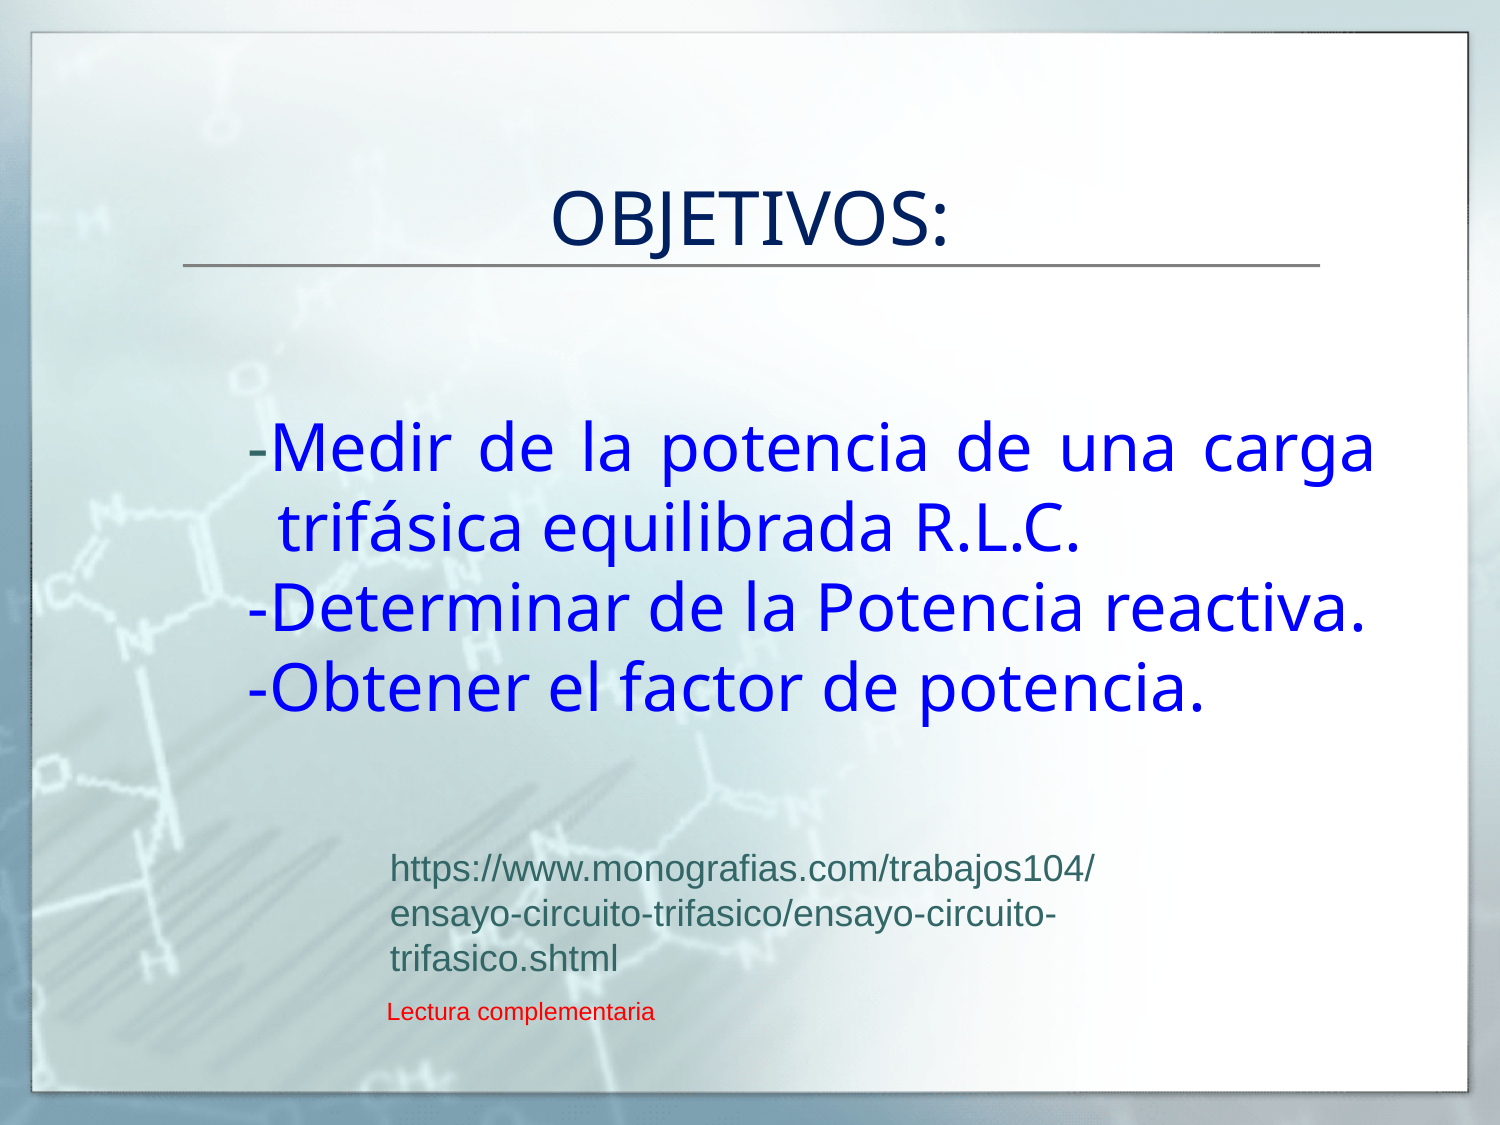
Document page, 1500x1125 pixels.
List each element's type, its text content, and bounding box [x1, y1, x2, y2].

list -Medir de la potencia de una carga trifásica equilibrada R.L.C. -Determinar de la Potencia reactiva. -Obtener el factor de potencia. [100, 397, 1394, 882]
title OBJETIVOS: [0, 108, 1500, 322]
picture [0, 0, 1500, 108]
text_box https://www.monografias.com/trabajos104/ensayo-circuito-trifasico/ensayo-circuito-trifasico.shtml [375, 836, 1152, 986]
picture [0, 322, 1500, 1125]
text_box Lectura complementaria [371, 987, 1258, 1033]
